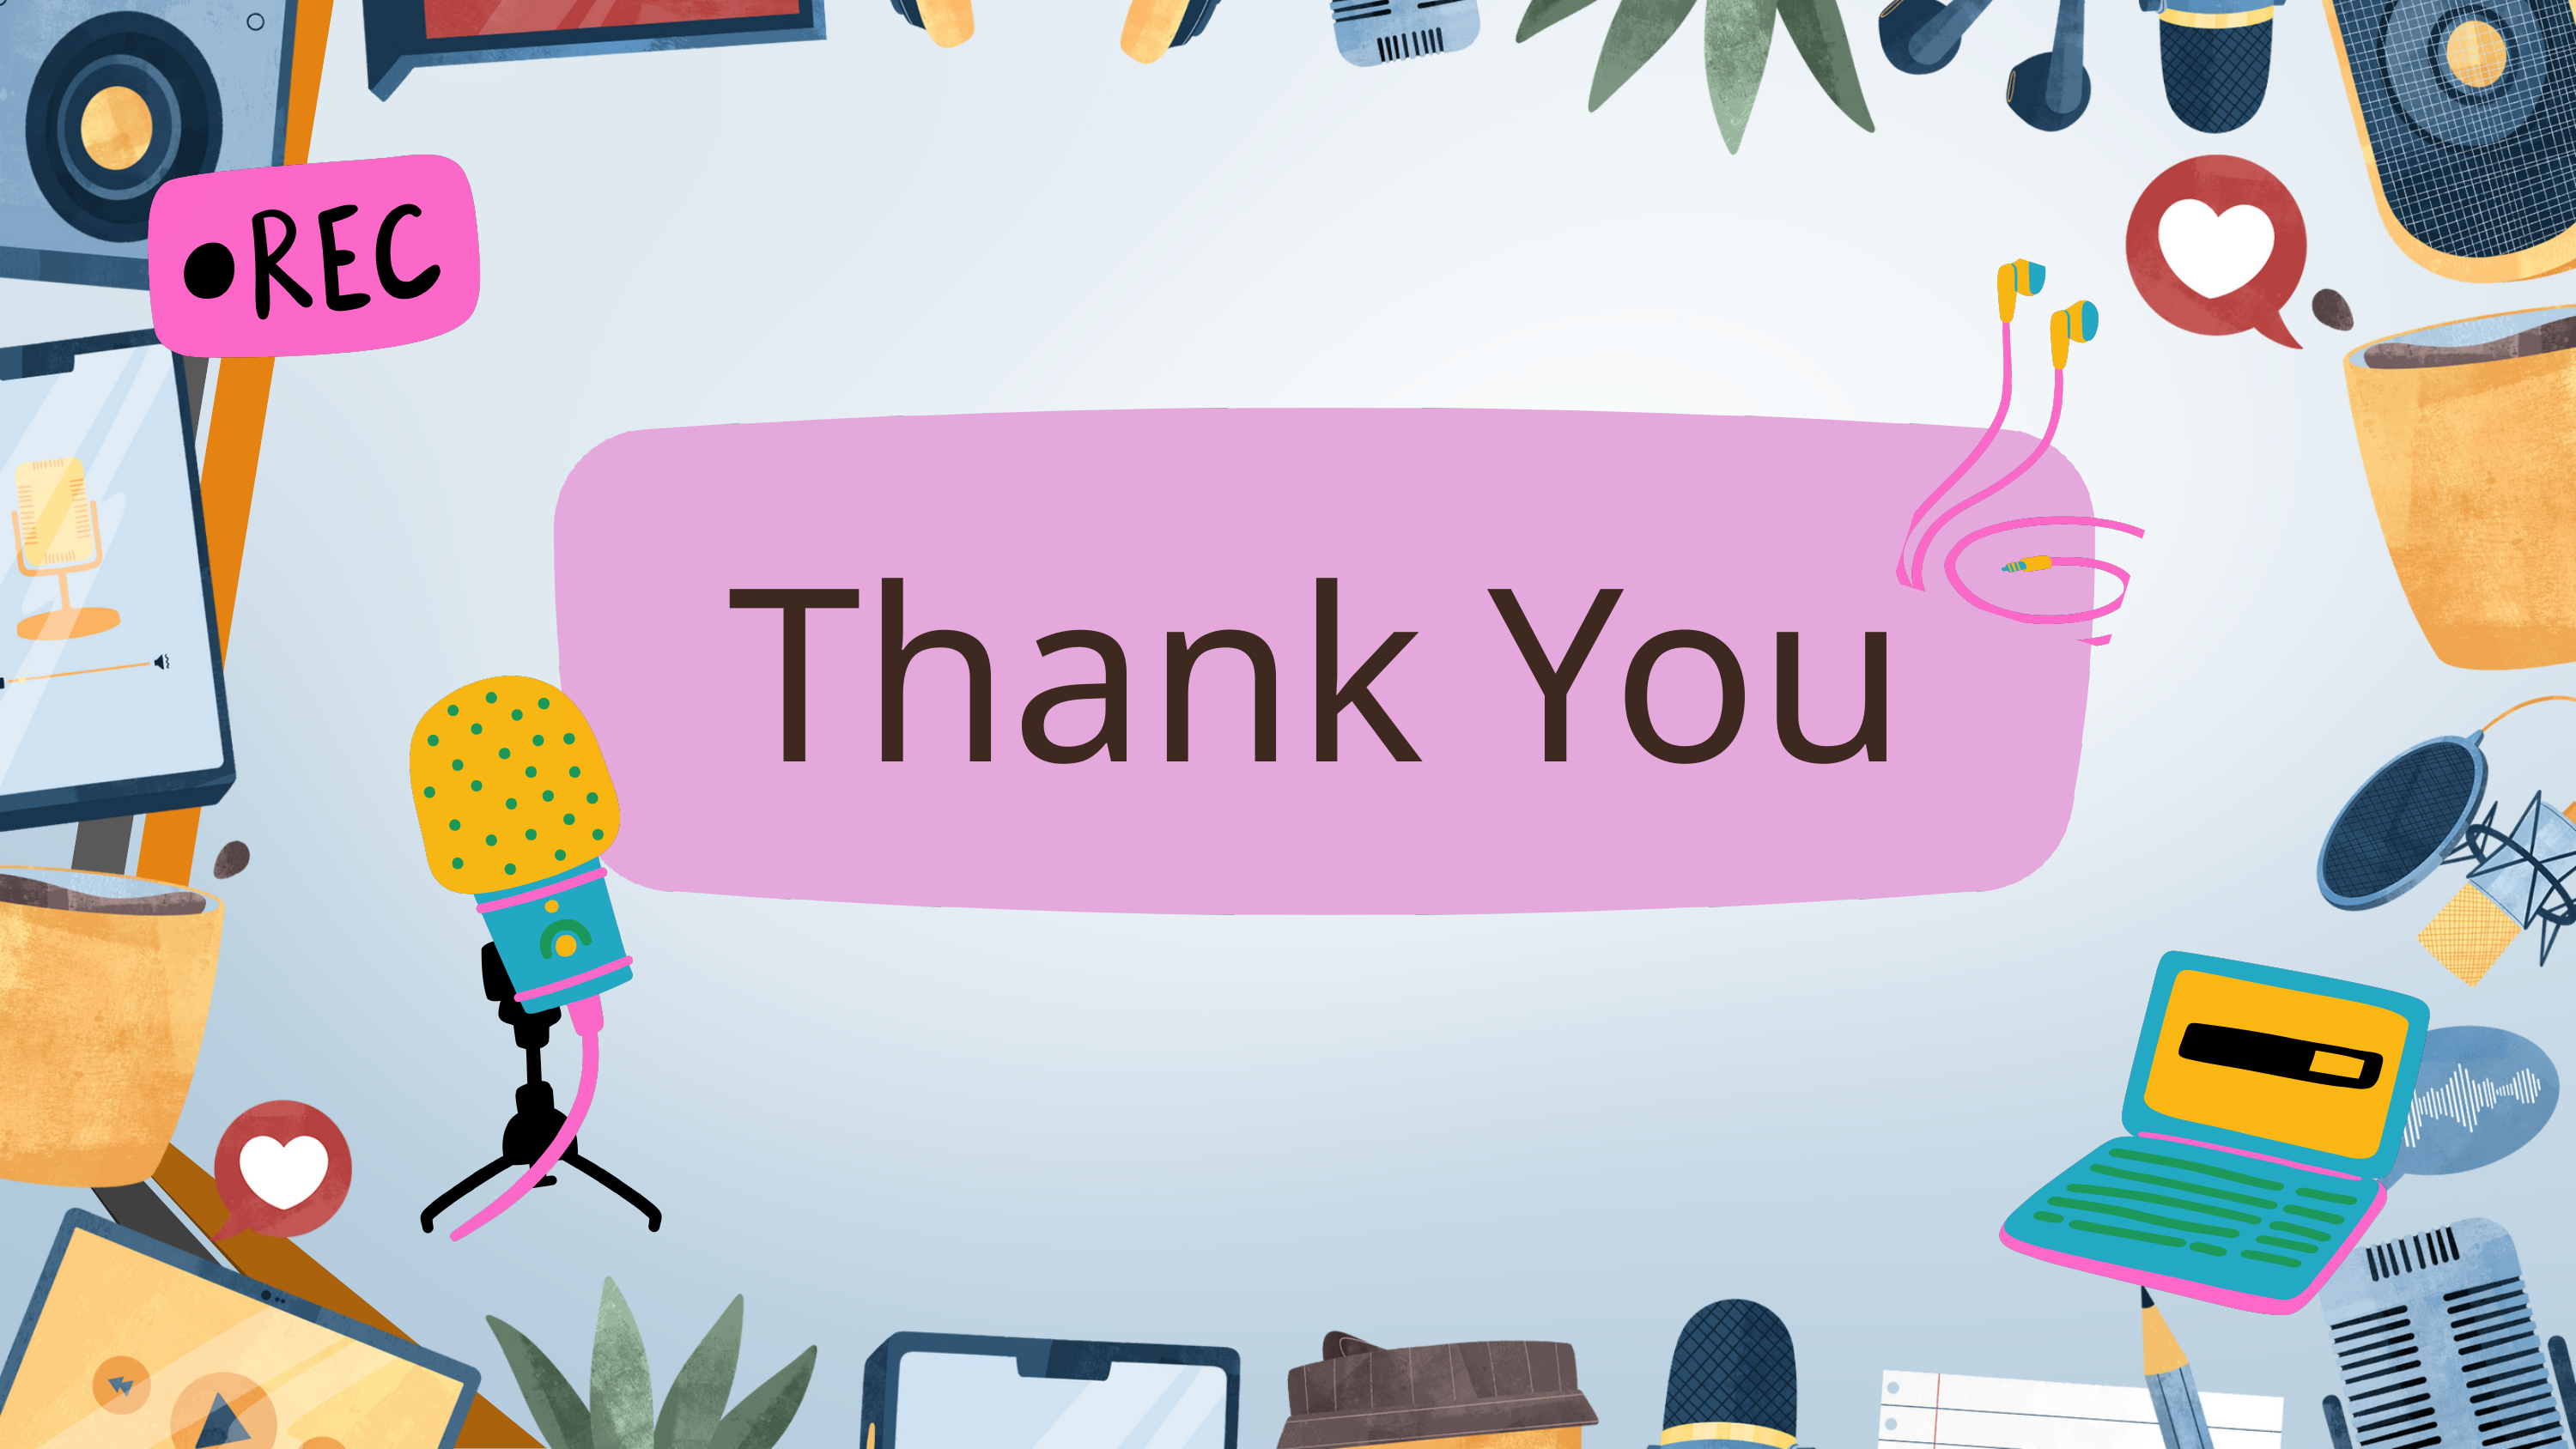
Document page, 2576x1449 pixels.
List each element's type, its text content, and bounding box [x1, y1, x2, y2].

text_box [552, 400, 1949, 661]
text_box [0, 0, 2576, 1449]
text_box [390, 661, 662, 1241]
text_box [662, 608, 2097, 923]
text_box Thank You [661, 472, 1974, 810]
text_box [1992, 950, 2432, 1315]
text_box [1927, 251, 2212, 650]
text_box [144, 144, 481, 358]
